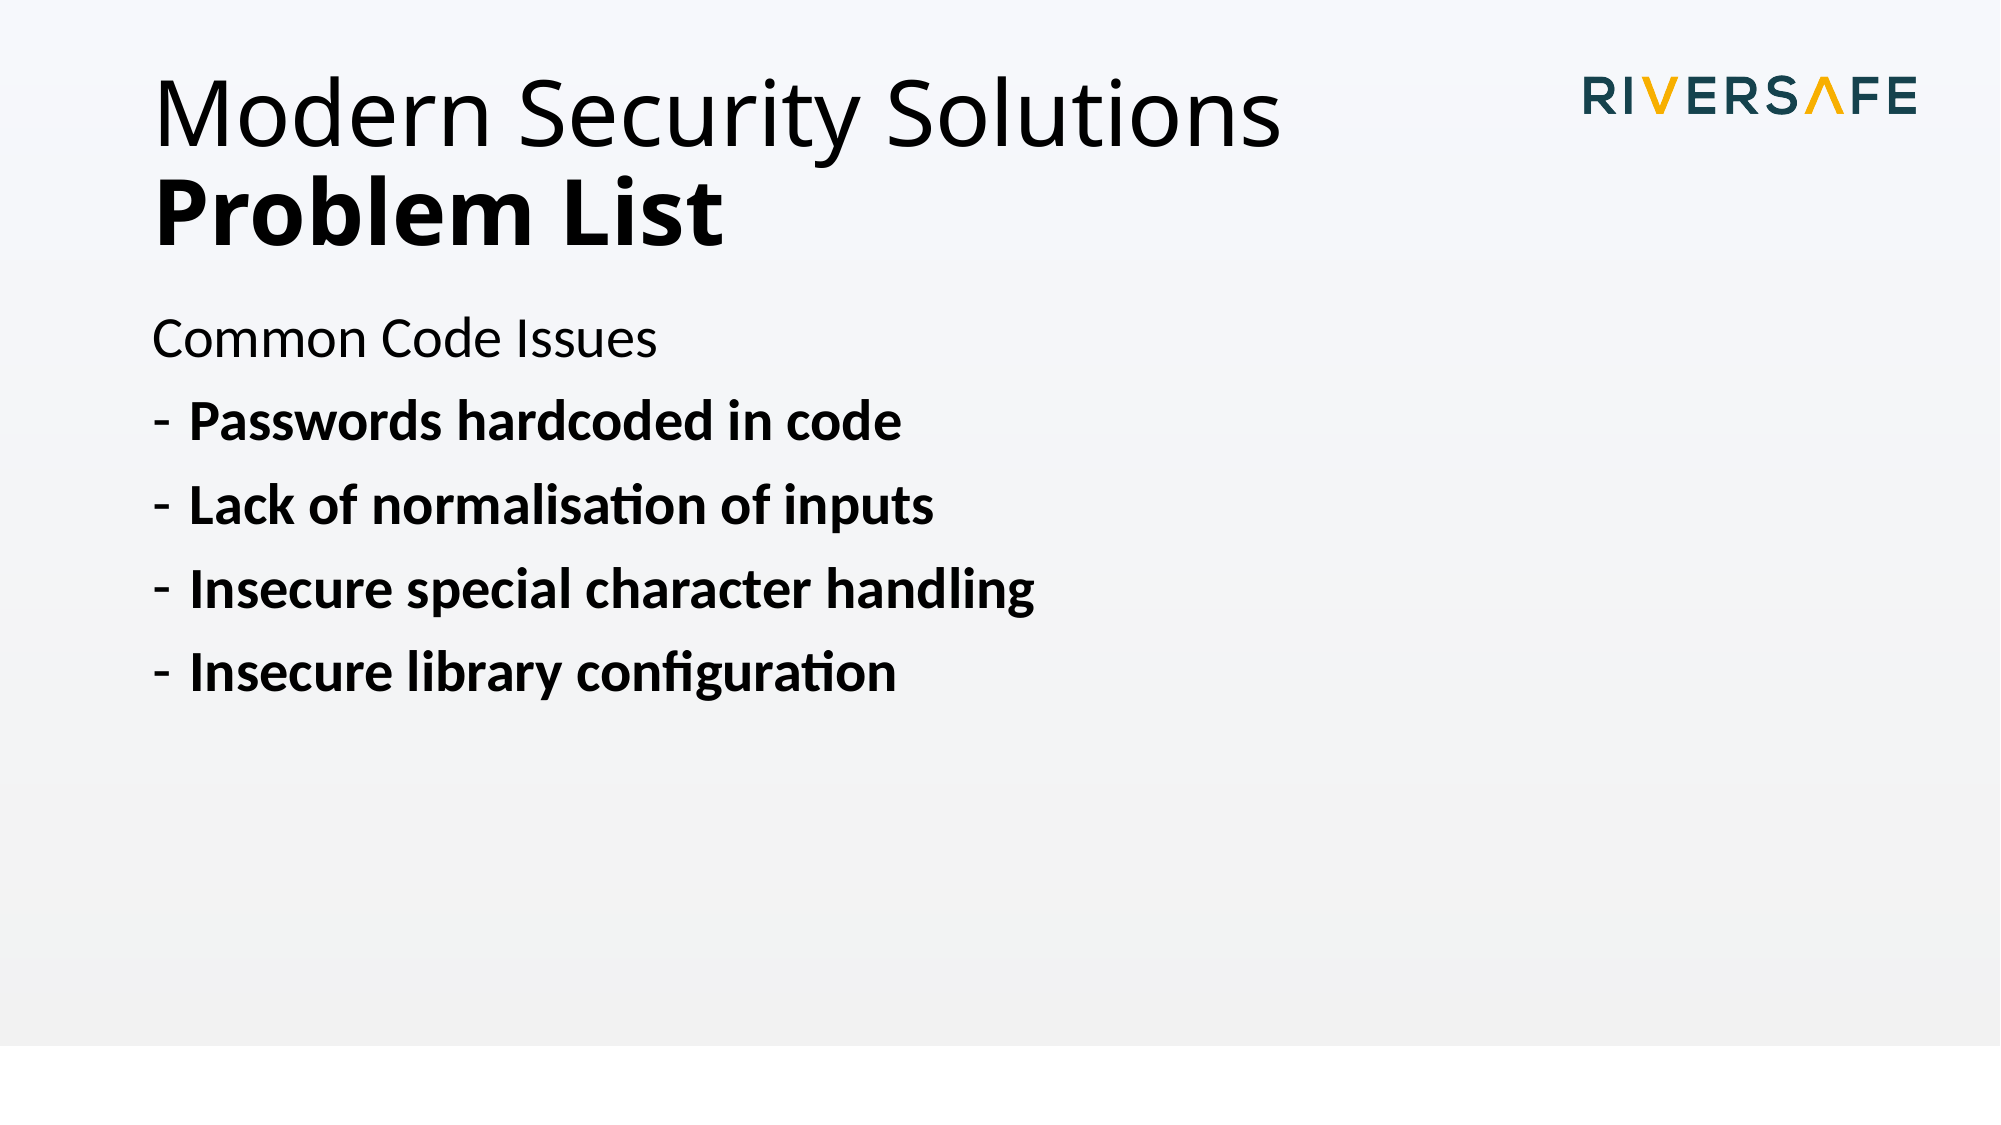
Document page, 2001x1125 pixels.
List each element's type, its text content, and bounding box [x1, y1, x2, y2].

text_box Common Code Issues Passwords hardcoded in code Lack of normalisation of inputs Insecure special character handling Insecure library configuration [137, 299, 1863, 1014]
picture [1863, 75, 1916, 115]
title Modern Security Solutions Problem List [137, 59, 1863, 278]
